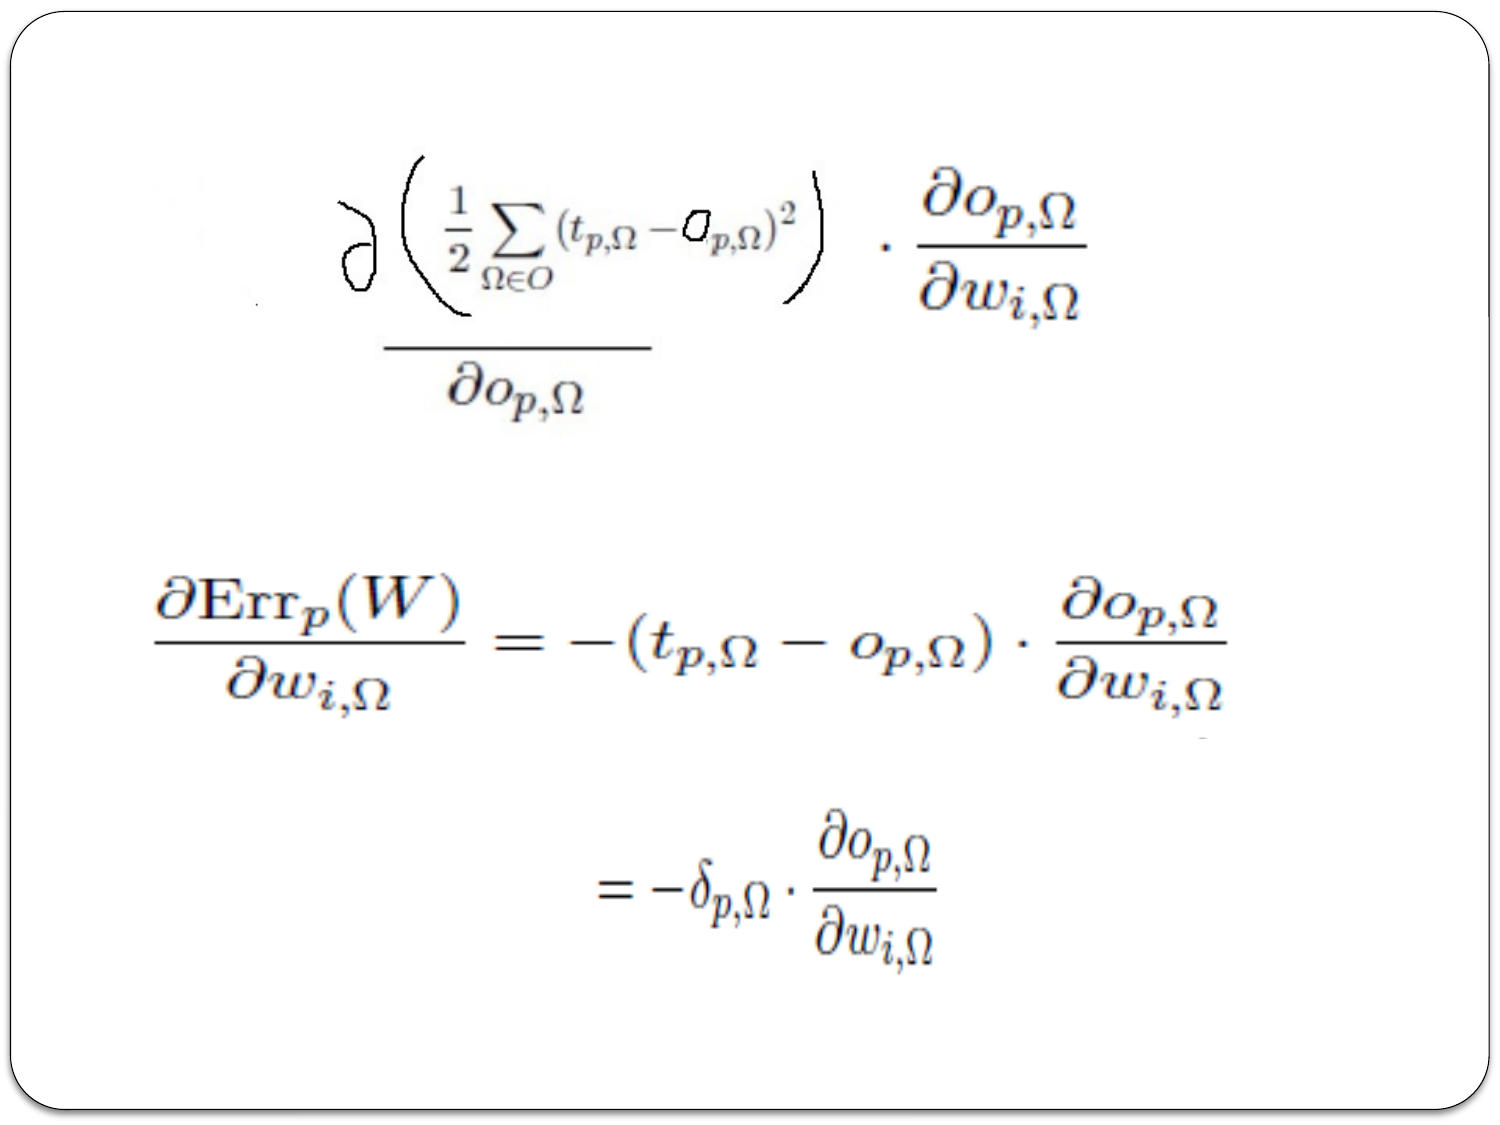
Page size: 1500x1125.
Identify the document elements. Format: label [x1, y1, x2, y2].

picture [149, 135, 844, 451]
picture [549, 790, 1001, 1032]
list [874, 132, 1095, 363]
picture [124, 537, 1249, 739]
